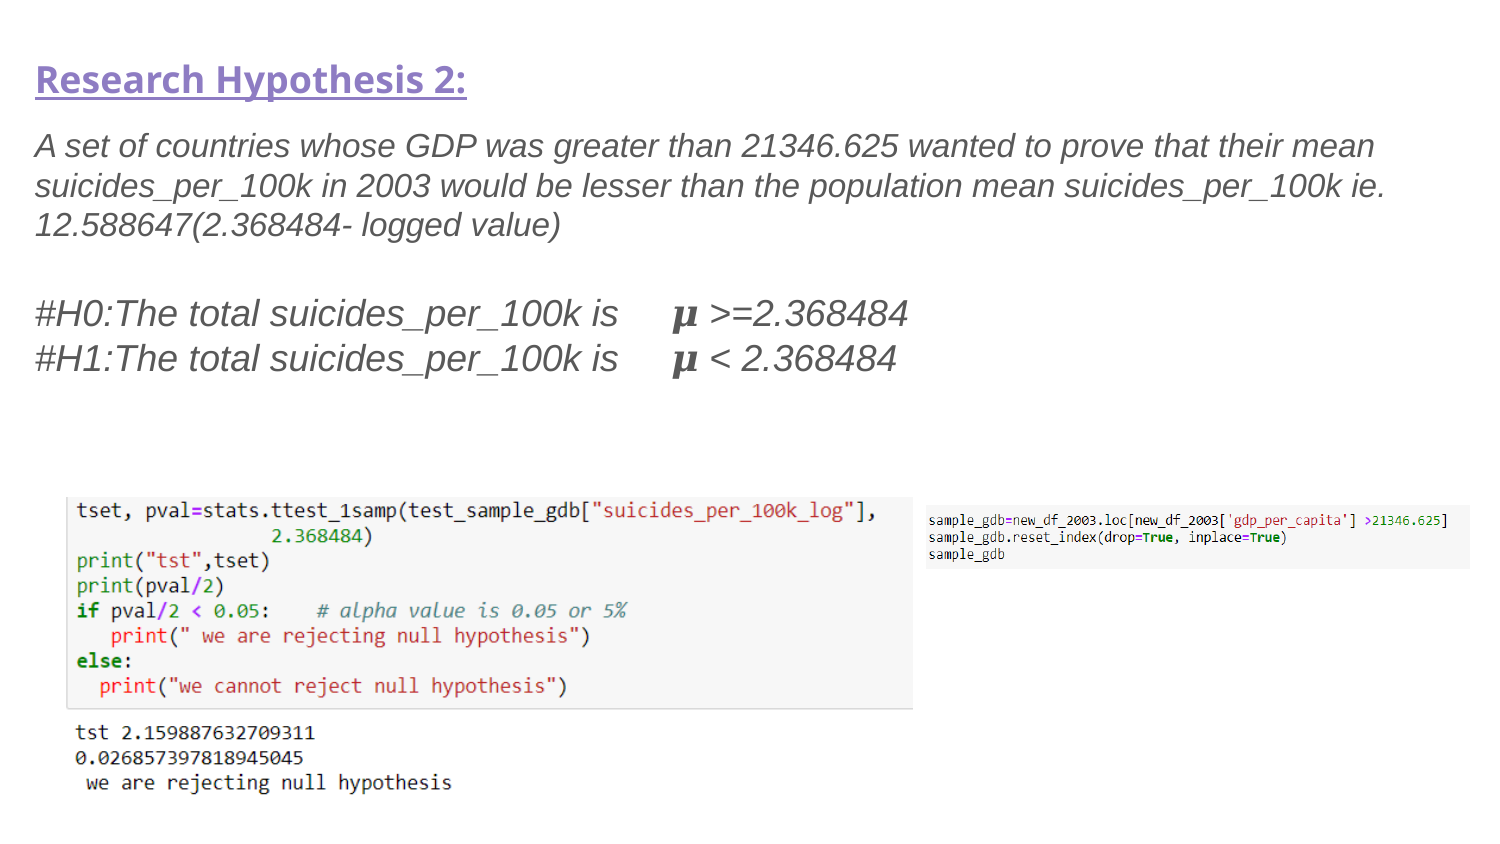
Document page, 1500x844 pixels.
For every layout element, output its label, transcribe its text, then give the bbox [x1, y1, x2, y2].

picture [925, 505, 1471, 569]
picture [64, 497, 914, 811]
text_box Research Hypothesis 2: [19, 34, 913, 122]
text_box A set of countries whose GDP was greater than 21346.625 wanted to prove that their mean suicides_per_100k in 2003 would be lesser than the population mean suicides_per_100k ie. 12.588647(2.368484- logged value) #H0:The total suicides_per_100k is 𝝁 >=2.368484 #H1:The total suicides_per_100k is 𝝁 < 2.368484 [19, 108, 1454, 482]
